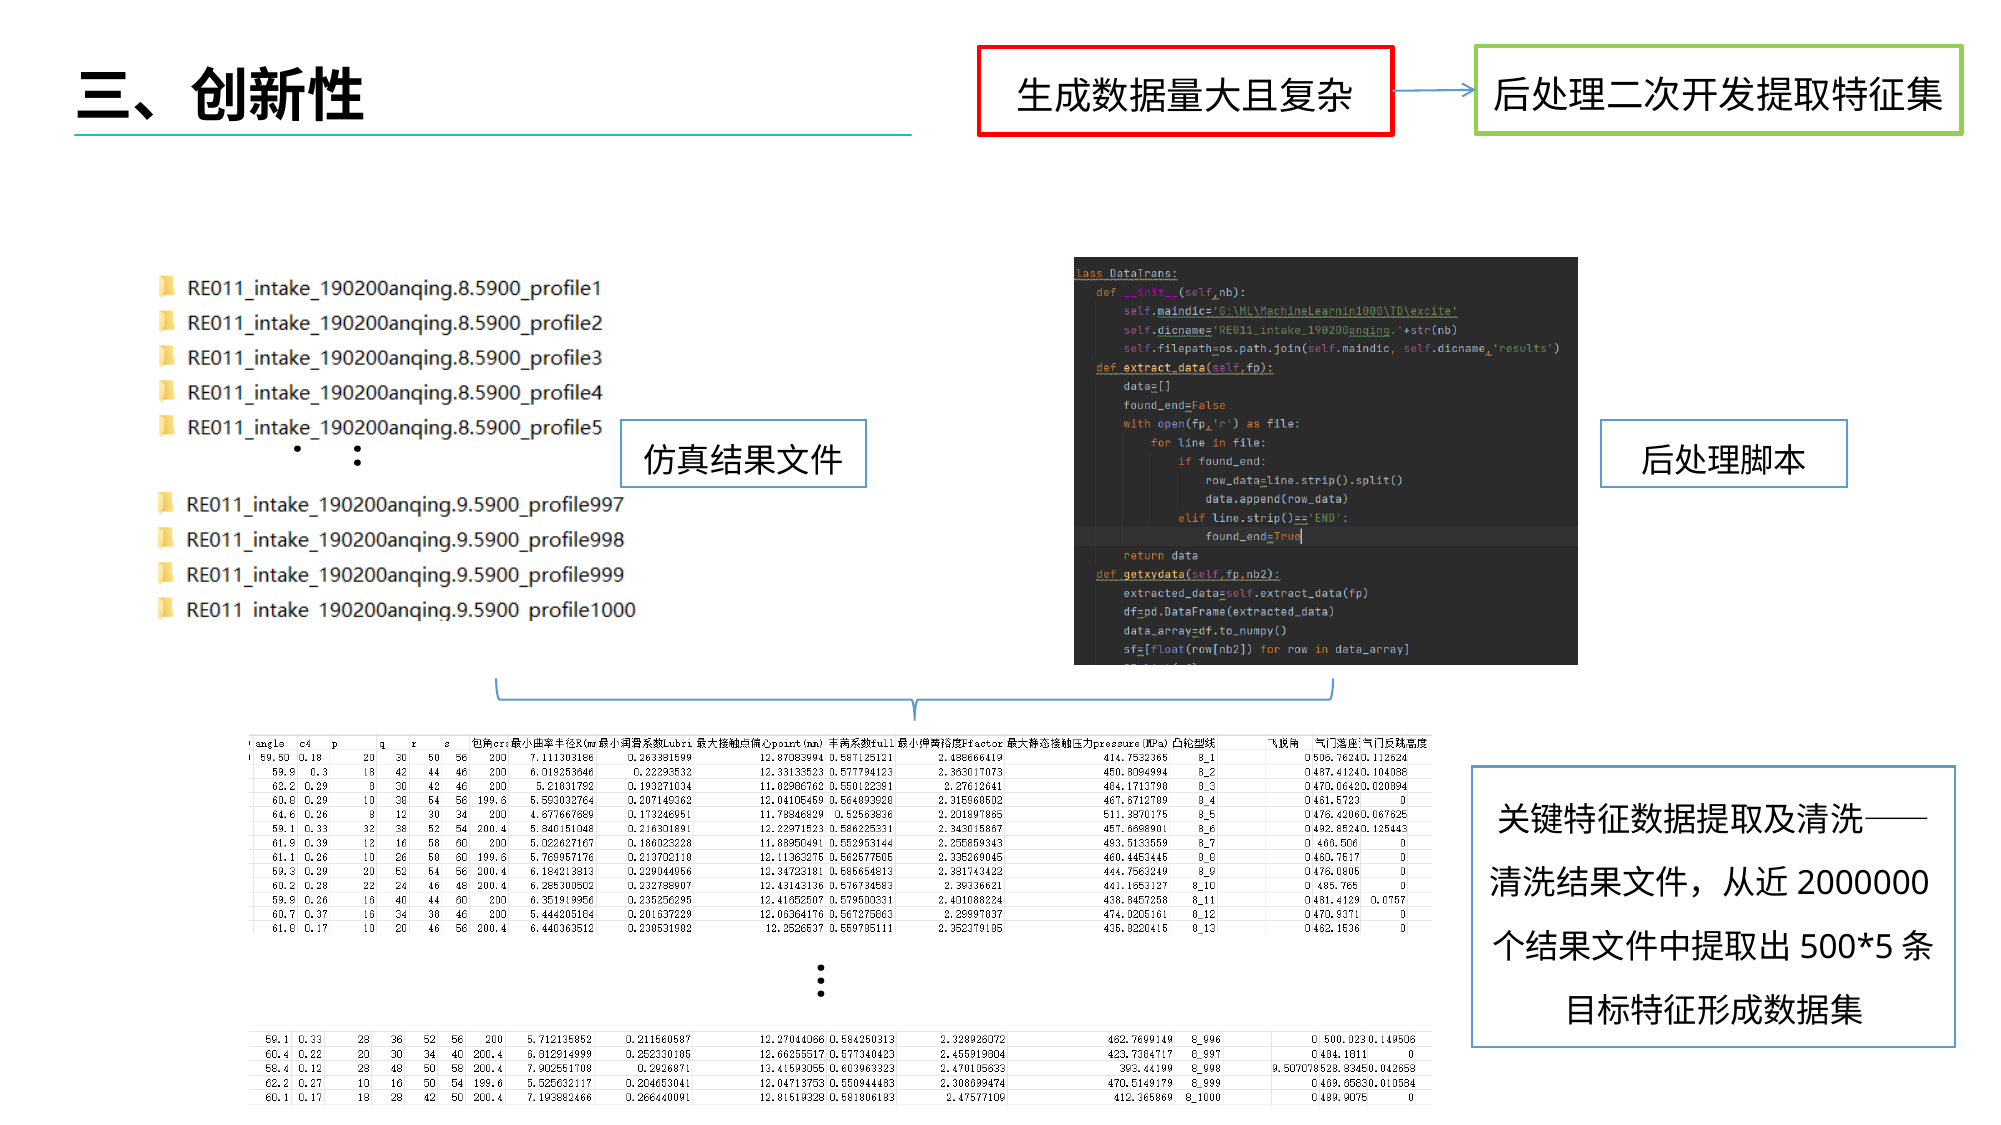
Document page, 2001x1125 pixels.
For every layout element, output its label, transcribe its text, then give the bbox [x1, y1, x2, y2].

text_box 后处理二次开发提取特征集 [1475, 45, 1962, 134]
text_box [140, 271, 645, 621]
text_box 后处理脚本 [1600, 419, 1848, 488]
text_box 生成数据量大且复杂 [978, 46, 1393, 135]
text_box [249, 734, 1431, 1105]
text_box [495, 678, 1335, 721]
text_box 仿真结果文件 [645, 419, 867, 488]
text_box 关键特征数据提取及清洗——清洗结果文件，从近2000000个结果文件中提取出500*5条目标特征形成数据集 [1471, 765, 1956, 1048]
text_box 三、创新性 [59, 58, 891, 132]
picture [1074, 257, 1578, 665]
